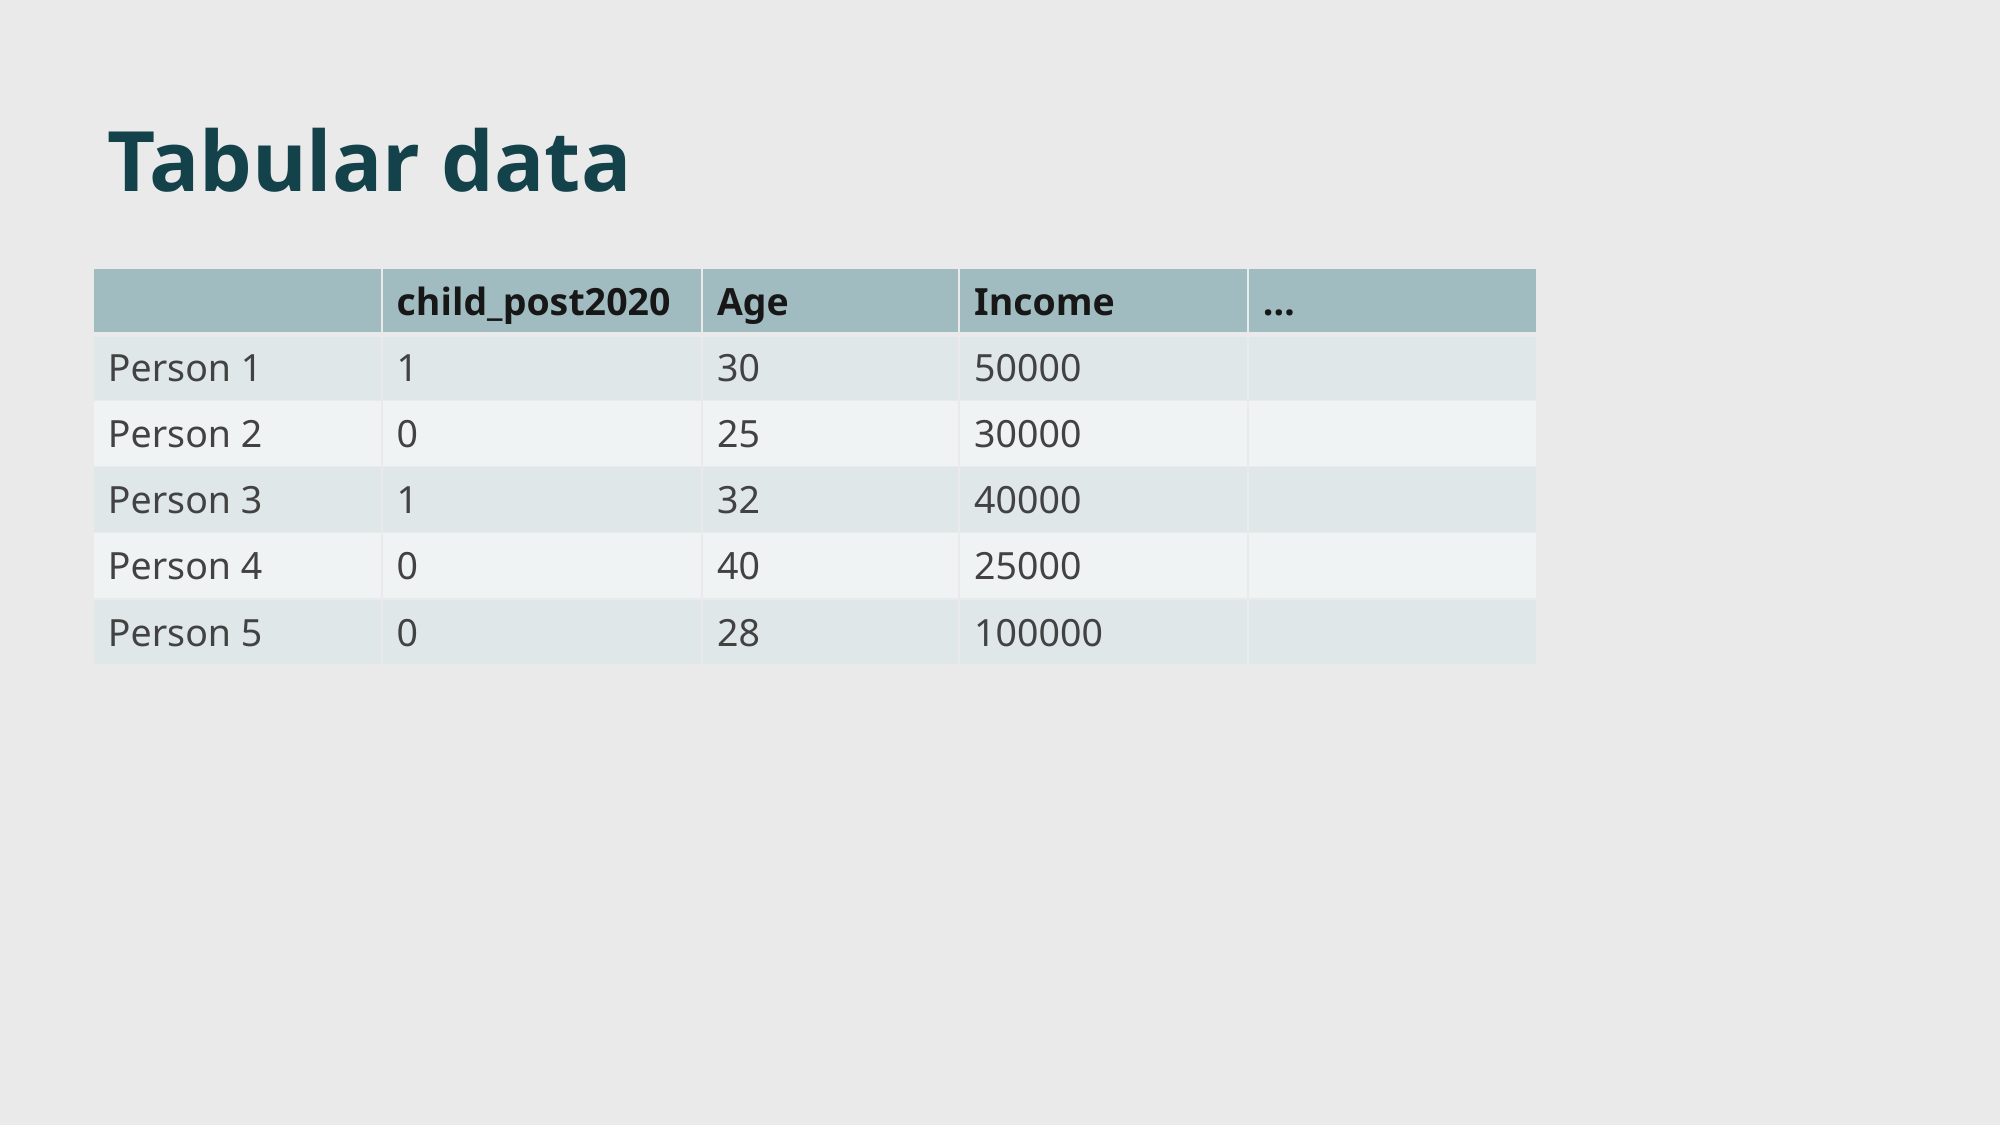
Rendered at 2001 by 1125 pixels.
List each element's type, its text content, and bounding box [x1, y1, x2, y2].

table_header Income [960, 269, 1247, 332]
table_cell 50000 [960, 337, 1247, 400]
table_cell 25 [703, 401, 958, 466]
table_cell [1249, 401, 1536, 466]
table_header Age [703, 269, 958, 332]
table_cell 30 [703, 337, 958, 400]
table_cell Person 4 [94, 533, 381, 598]
table_cell Person 1 [94, 337, 381, 400]
table_header … [1249, 269, 1536, 332]
table_cell Person 3 [94, 467, 381, 532]
table_header child_post2020 [383, 269, 701, 332]
table_header [94, 269, 381, 332]
table_cell 40000 [960, 467, 1247, 532]
table_cell Person 5 [94, 600, 381, 664]
table_cell 1 [383, 467, 701, 532]
table_cell 25000 [960, 533, 1247, 598]
table_cell 28 [703, 600, 958, 664]
table_cell [1249, 533, 1536, 598]
title Tabular data [92, 112, 1677, 308]
table_cell [1249, 600, 1536, 664]
table_cell 32 [703, 467, 958, 532]
table_cell [1249, 467, 1536, 532]
table_cell 0 [383, 533, 701, 598]
table_cell [1249, 337, 1536, 400]
table_cell Person 2 [94, 401, 381, 466]
table_cell 1 [383, 337, 701, 400]
table_cell 100000 [960, 600, 1247, 664]
table_cell 0 [383, 600, 701, 664]
table_cell 30000 [960, 401, 1247, 466]
table_cell 40 [703, 533, 958, 598]
table_cell 0 [383, 401, 701, 466]
